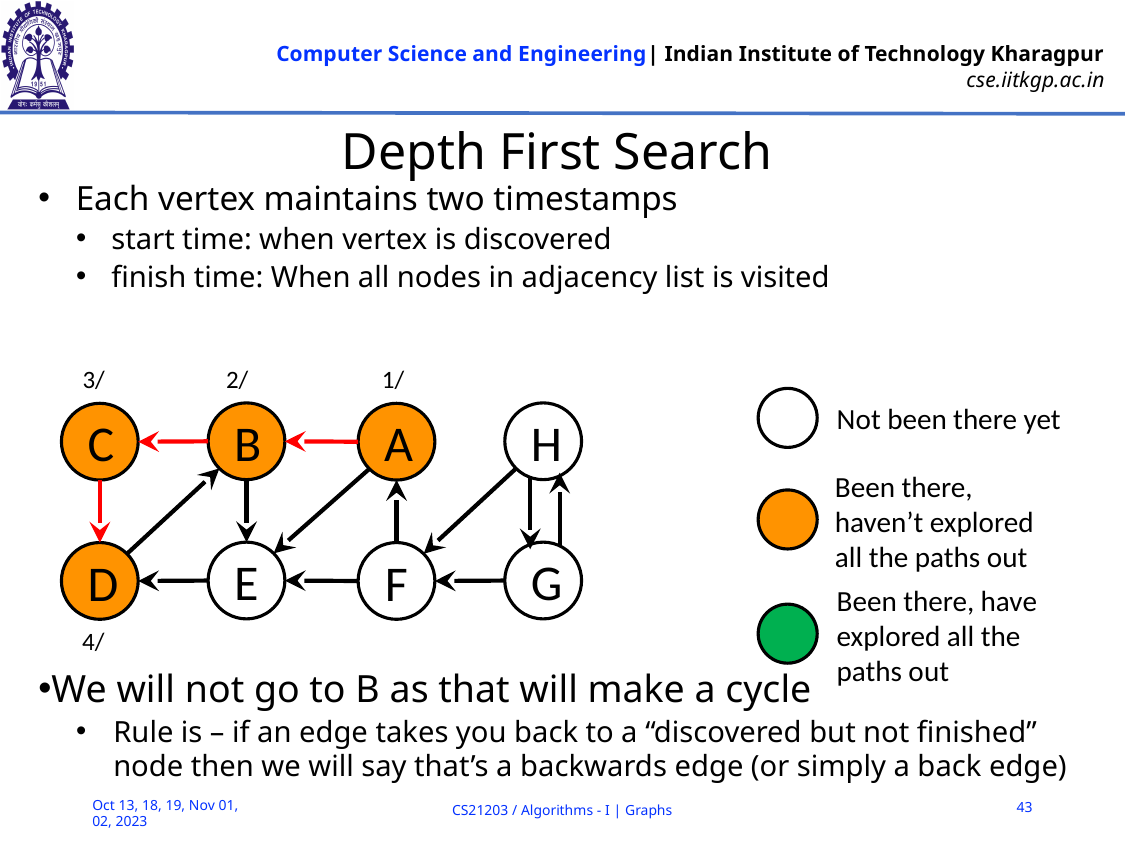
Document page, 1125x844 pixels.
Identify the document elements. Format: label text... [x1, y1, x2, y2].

picture [1, 1, 74, 110]
footer CS21203 / Algorithms - I | Graphs [185, 787, 940, 833]
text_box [61, 402, 582, 620]
slide_number 43 [992, 786, 1048, 831]
text_box 3/ [67, 356, 120, 402]
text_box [758, 388, 1078, 696]
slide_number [77, 798, 274, 844]
text_box Each vertex maintains two timestamps start time: when vertex is discovered finish time: When all nodes in adjacency list is visited We will not go to B as that will make a cycle Rule is – if an edge takes you back to a “discovered but not finished” node then we will say that’s a backwards edge (or simply a back edge) [23, 176, 1100, 786]
text_box 1/ [367, 356, 420, 402]
title Depth First Search [35, 78, 1078, 176]
text_box 4/ [67, 620, 120, 663]
text_box 2/ [211, 356, 264, 402]
